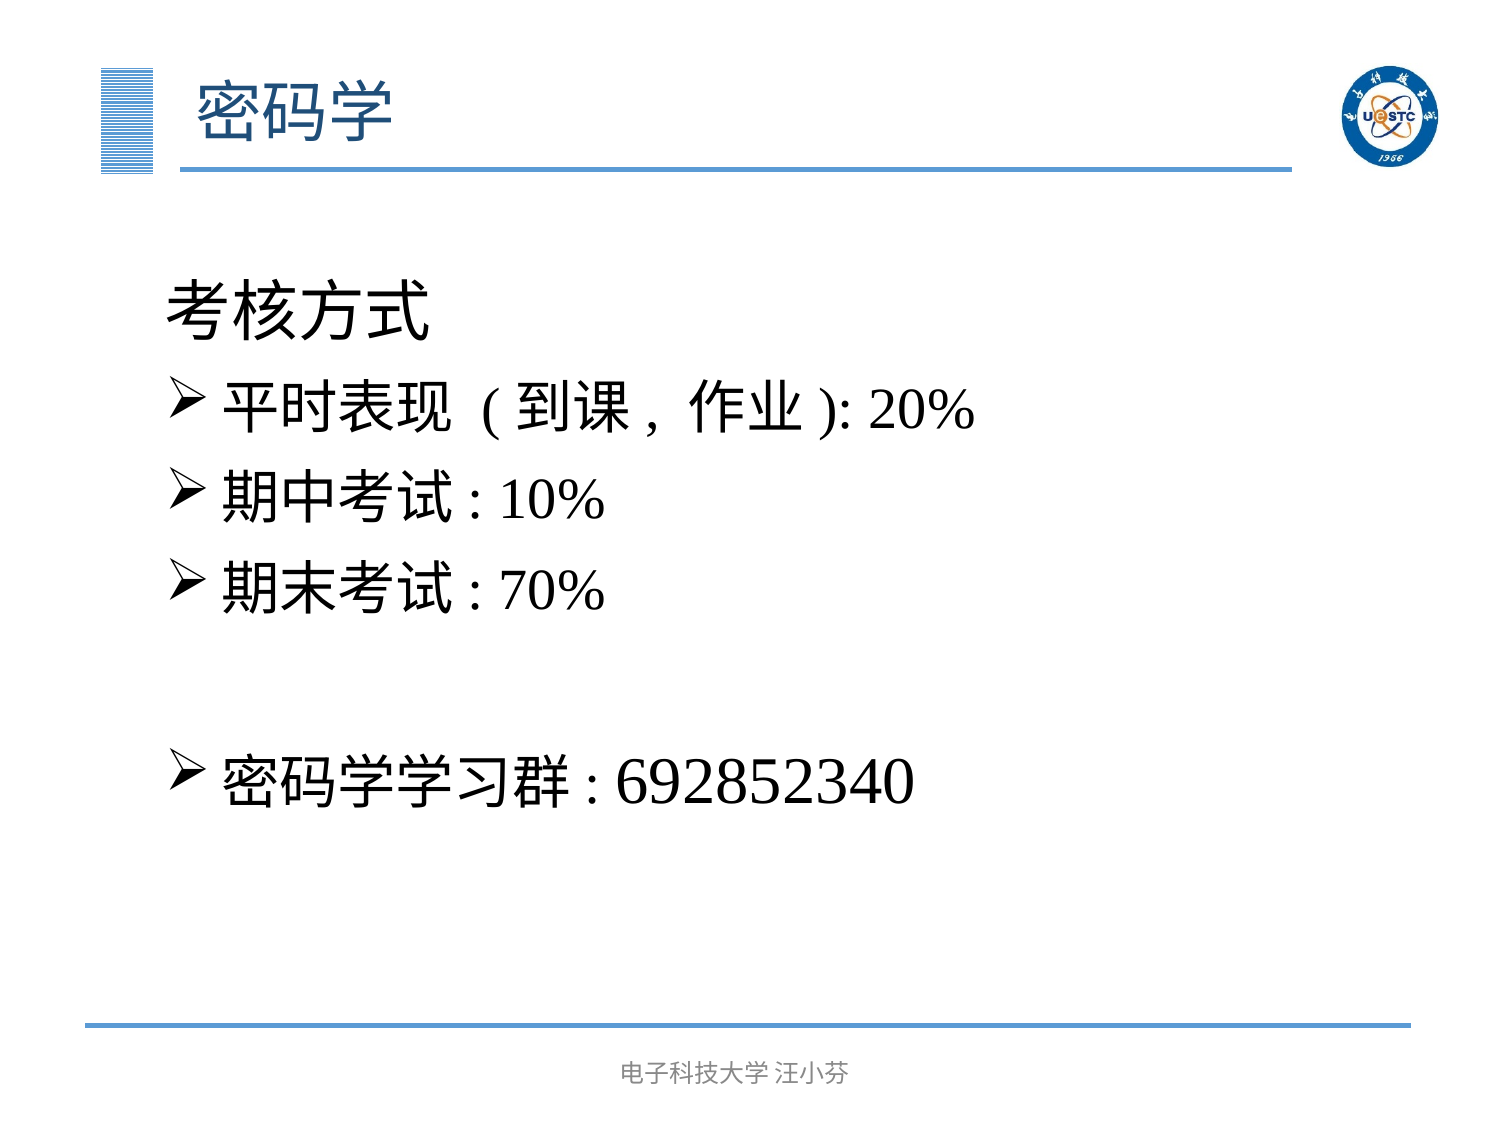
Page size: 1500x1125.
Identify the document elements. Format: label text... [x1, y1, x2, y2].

text_box 考核方式 平时表现 (到课, 作业): 20% 期中考试: 10% 期末考试: 70% 密码学学习群: 692852340 [149, 237, 1113, 824]
title 密码学 [180, 59, 1293, 170]
footer 电子科技大学 汪小芬 [444, 1042, 1025, 1103]
picture [1339, 63, 1440, 171]
